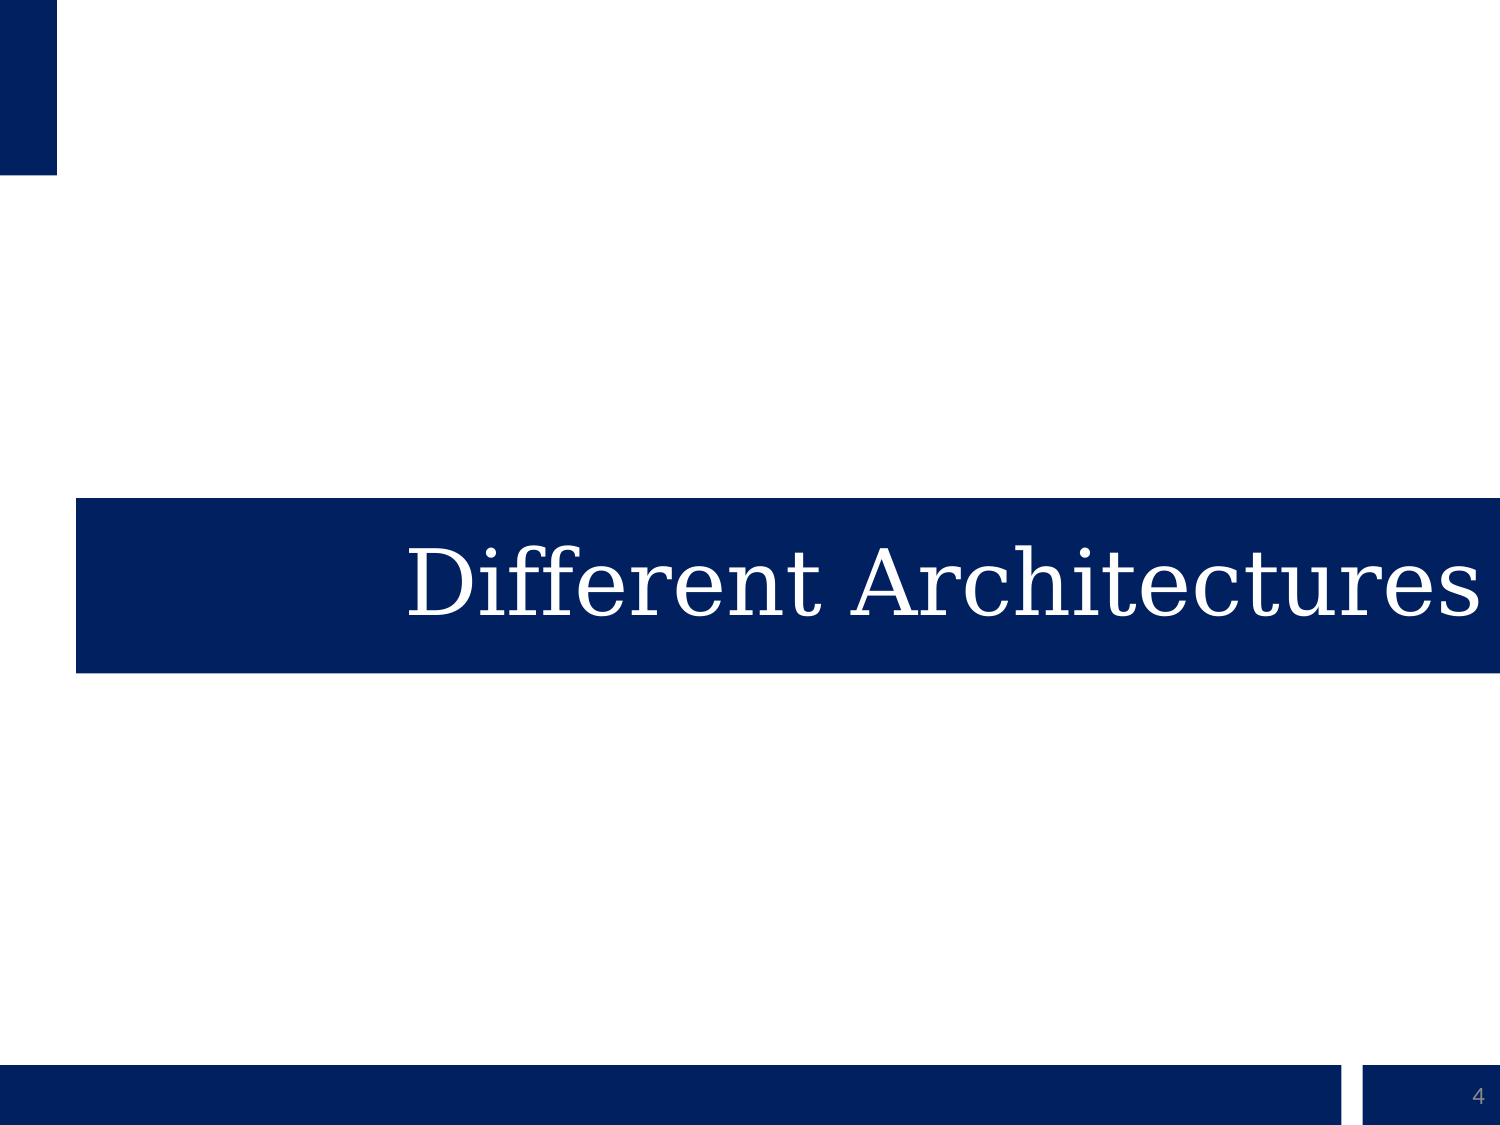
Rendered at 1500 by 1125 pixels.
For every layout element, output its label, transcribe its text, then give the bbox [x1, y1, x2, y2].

title Different Architectures [76, 498, 1500, 674]
footer [0, 1065, 1342, 1125]
slide_number 4 [1362, 1065, 1500, 1125]
